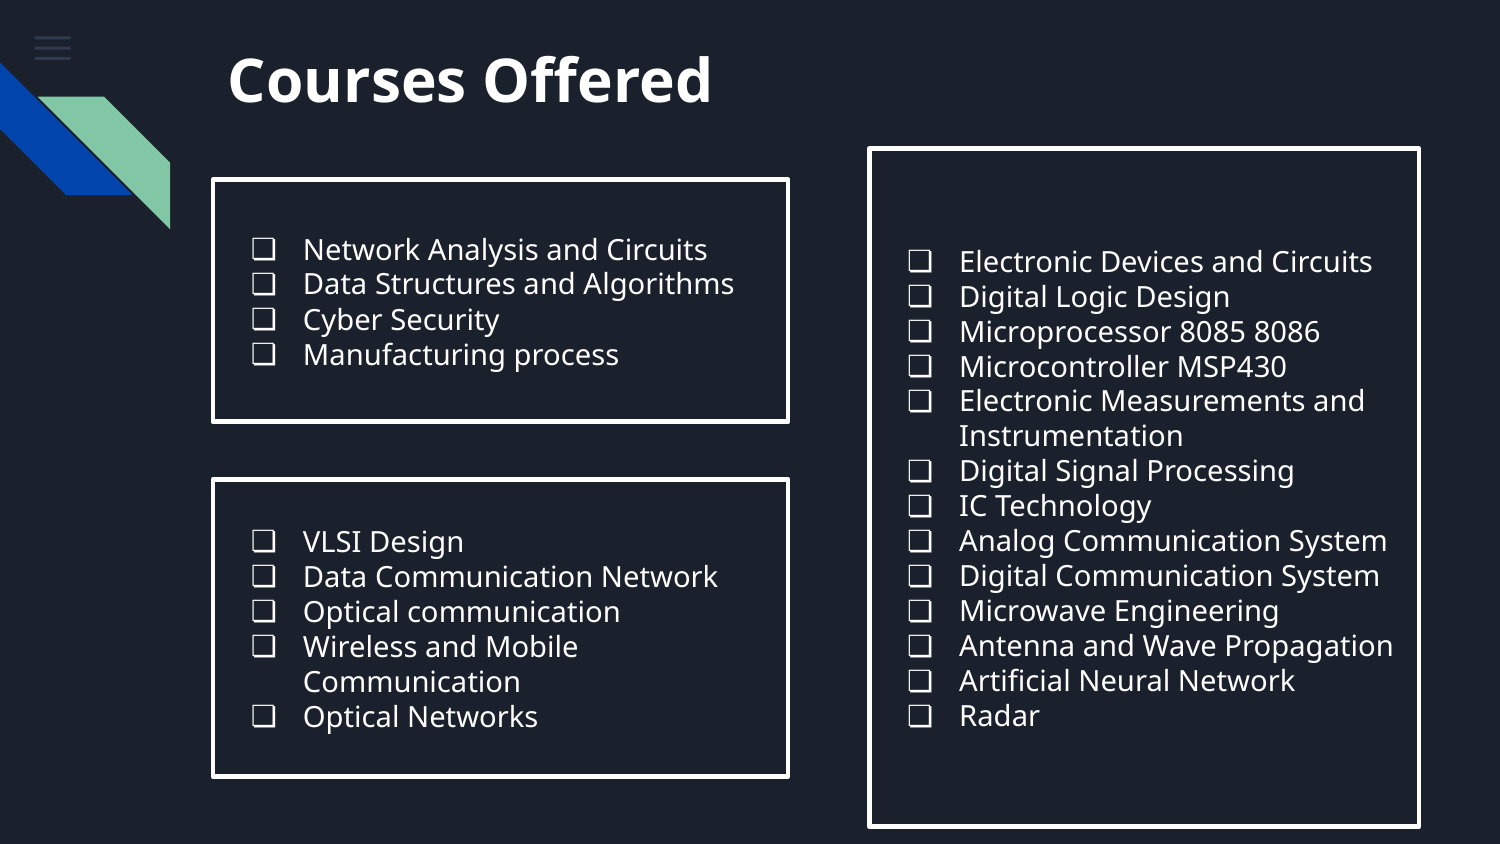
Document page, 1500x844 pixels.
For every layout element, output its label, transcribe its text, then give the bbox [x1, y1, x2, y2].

text_box Network Analysis and Circuits Data Structures and Algorithms Cyber Security Manufacturing process [212, 179, 789, 422]
text_box Electronic Devices and Circuits Digital Logic Design Microprocessor 8085 8086 Microcontroller MSP430 Electronic Measurements and Instrumentation Digital Signal Processing IC Technology Analog Communication System Digital Communication System Microwave Engineering Antenna and Wave Propagation Artificial Neural Network Radar [869, 148, 1419, 827]
title Courses Offered [212, 27, 1368, 149]
text_box VLSI Design Data Communication Network Optical communication Wireless and Mobile Communication Optical Networks [212, 479, 789, 777]
